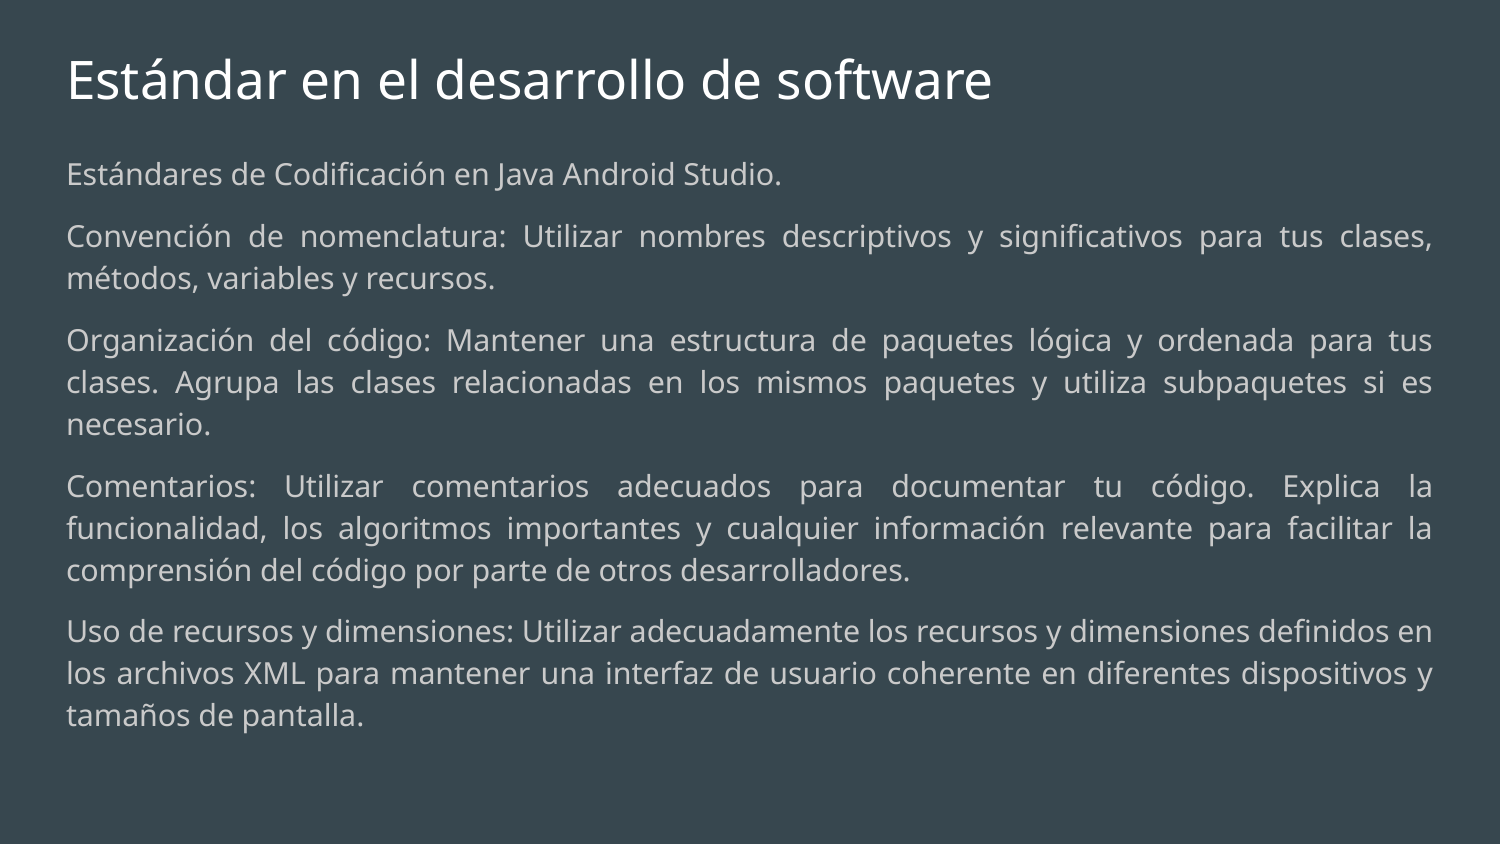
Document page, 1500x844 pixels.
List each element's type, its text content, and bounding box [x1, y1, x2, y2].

title Estándar en el desarrollo de software [51, 31, 1449, 126]
list Estándares de Codificación en Java Android Studio. Convención de nomenclatura: Utilizar nombres descriptivos y significativos para tus clases, métodos, variables y recursos. Organización del código: Mantener una estructura de paquetes lógica y ordenada para tus clases. Agrupa las clases relacionadas en los mismos paquetes y utiliza subpaquetes si es necesario. Comentarios: Utilizar comentarios adecuados para documentar tu código. Explica la funcionalidad, los algoritmos importantes y cualquier información relevante para facilitar la comprensión del código por parte de otros desarrolladores. Uso de recursos y dimensiones: Utilizar adecuadamente los recursos y dimensiones definidos en los archivos XML para mantener una interfaz de usuario coherente en diferentes dispositivos y tamaños de pantalla. [51, 135, 1449, 750]
